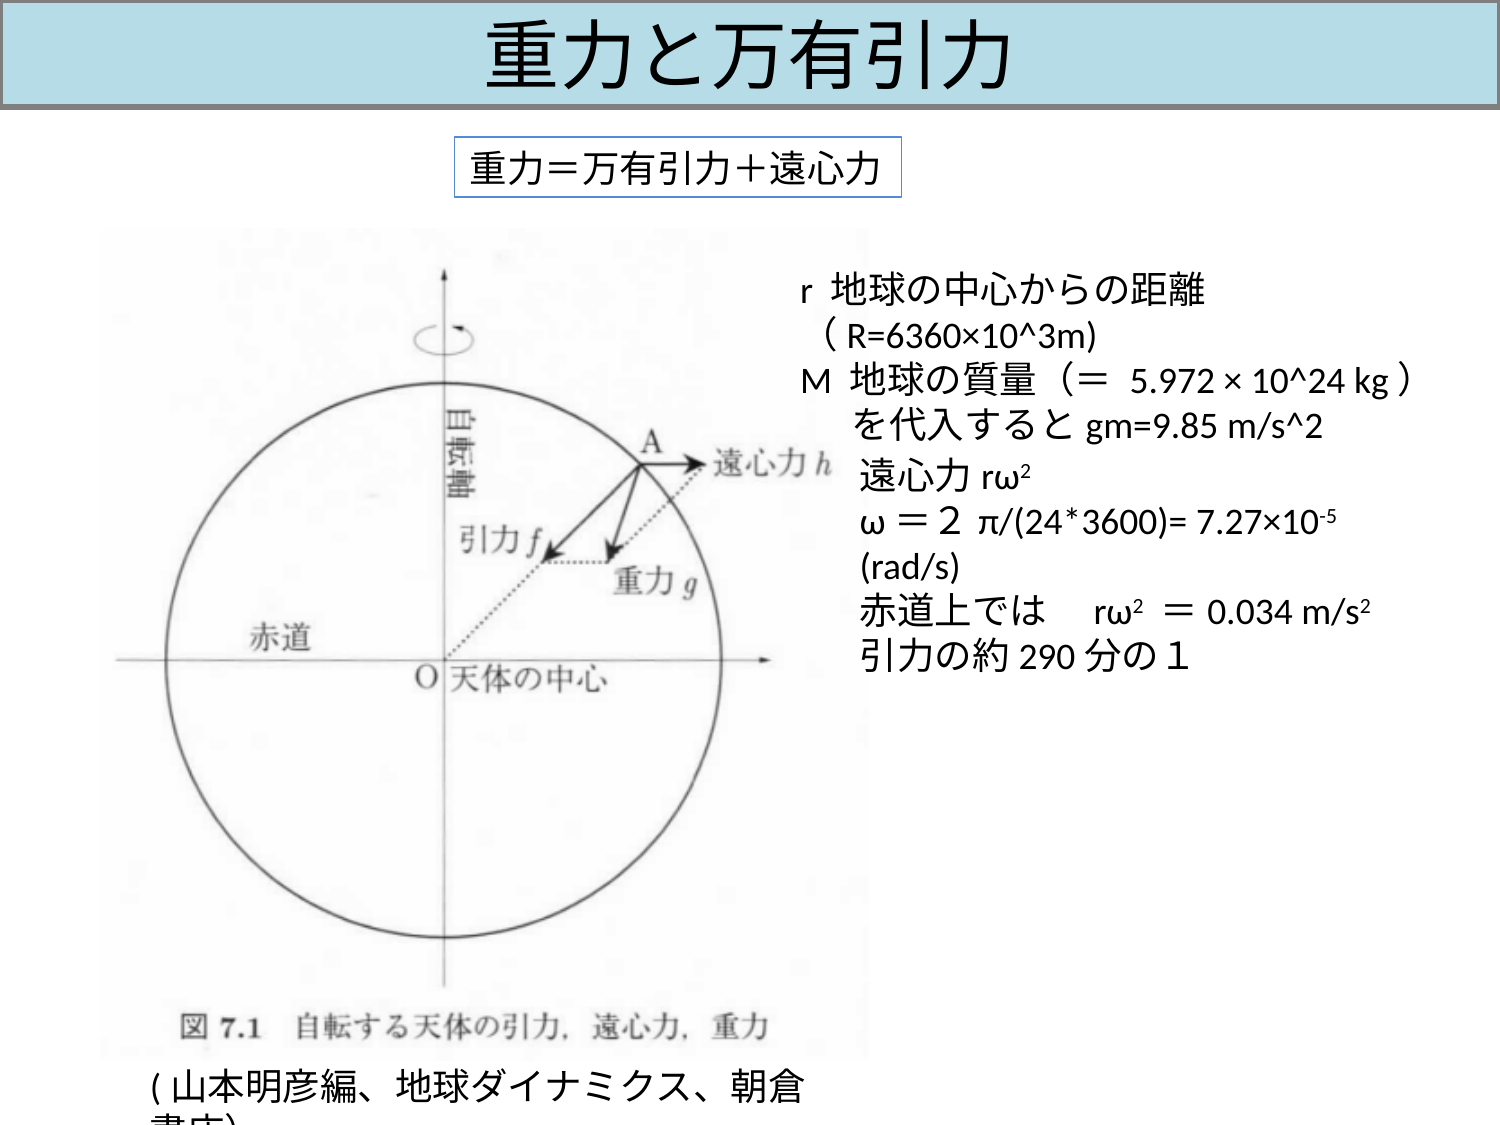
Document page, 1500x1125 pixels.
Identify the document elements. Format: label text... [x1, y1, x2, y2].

text_box 遠心力rω2 ω＝２π/(24*3600)= 7.27×10-5 (rad/s) 赤道上では rω2 ＝0.034 m/s2 引力の約290分の１ [874, 444, 1459, 685]
title 重力と万有引力 [0, 0, 1500, 107]
text_box r 地球の中心からの距離（R=6360×10^3m) M 地球の質量（＝ 5.972 × 10^24 kg） を代入するとgm=9.85 m/s^2 [874, 258, 1500, 454]
text_box 重力＝万有引力＋遠心力 [454, 137, 902, 198]
picture [100, 227, 869, 1062]
text_box (山本明彦編、地球ダイナミクス、朝倉書店） [134, 1069, 855, 1125]
